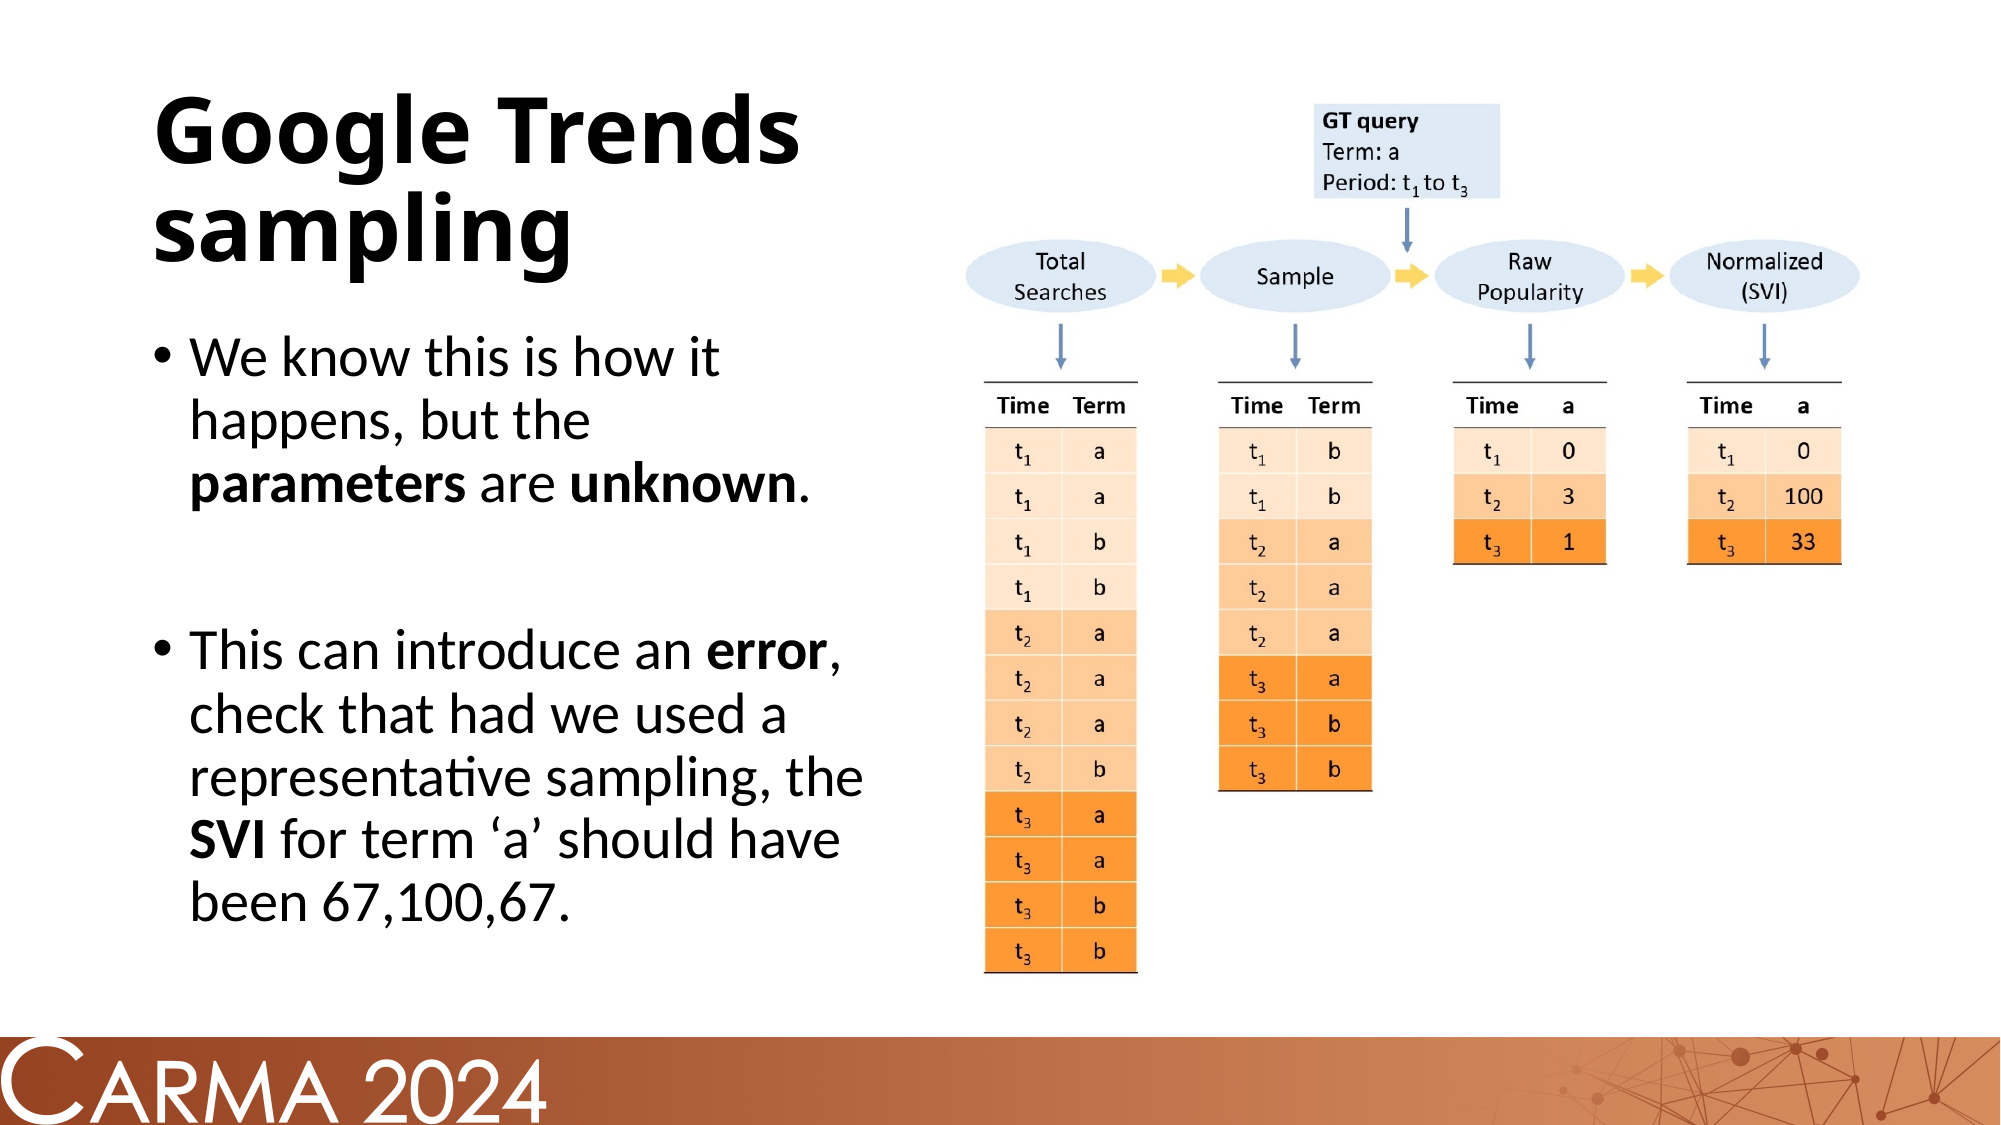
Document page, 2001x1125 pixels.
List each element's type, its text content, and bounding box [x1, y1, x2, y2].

title Google Trends sampling [137, 70, 846, 296]
picture [0, 0, 2001, 1125]
list We know this is how it happens, but the parameters are unknown. This can introduce an error, check that had we used a representative sampling, the SVI for term ‘a’ should have been 67,100,67. [137, 318, 897, 1014]
